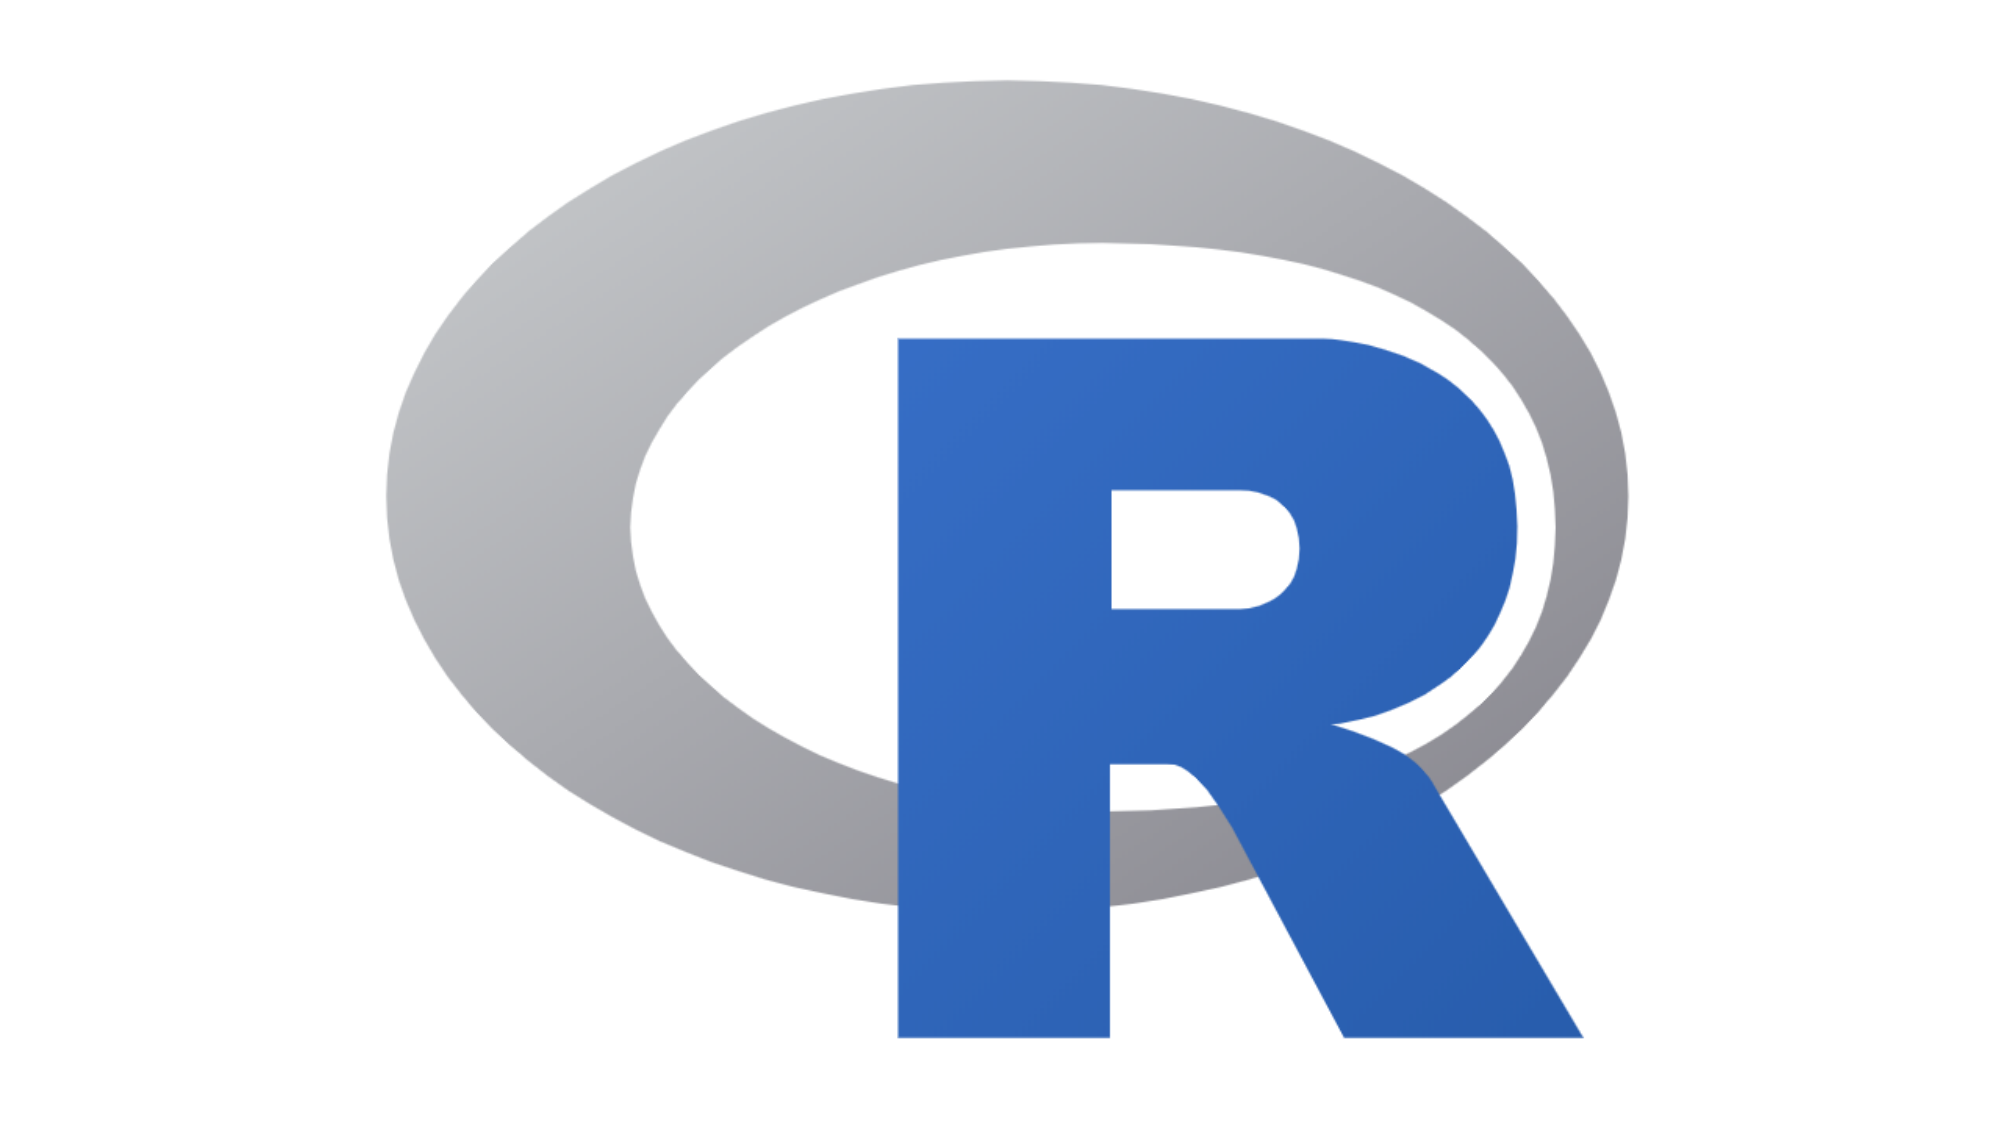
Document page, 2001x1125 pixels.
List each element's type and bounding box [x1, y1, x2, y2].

picture [369, 74, 1631, 1051]
